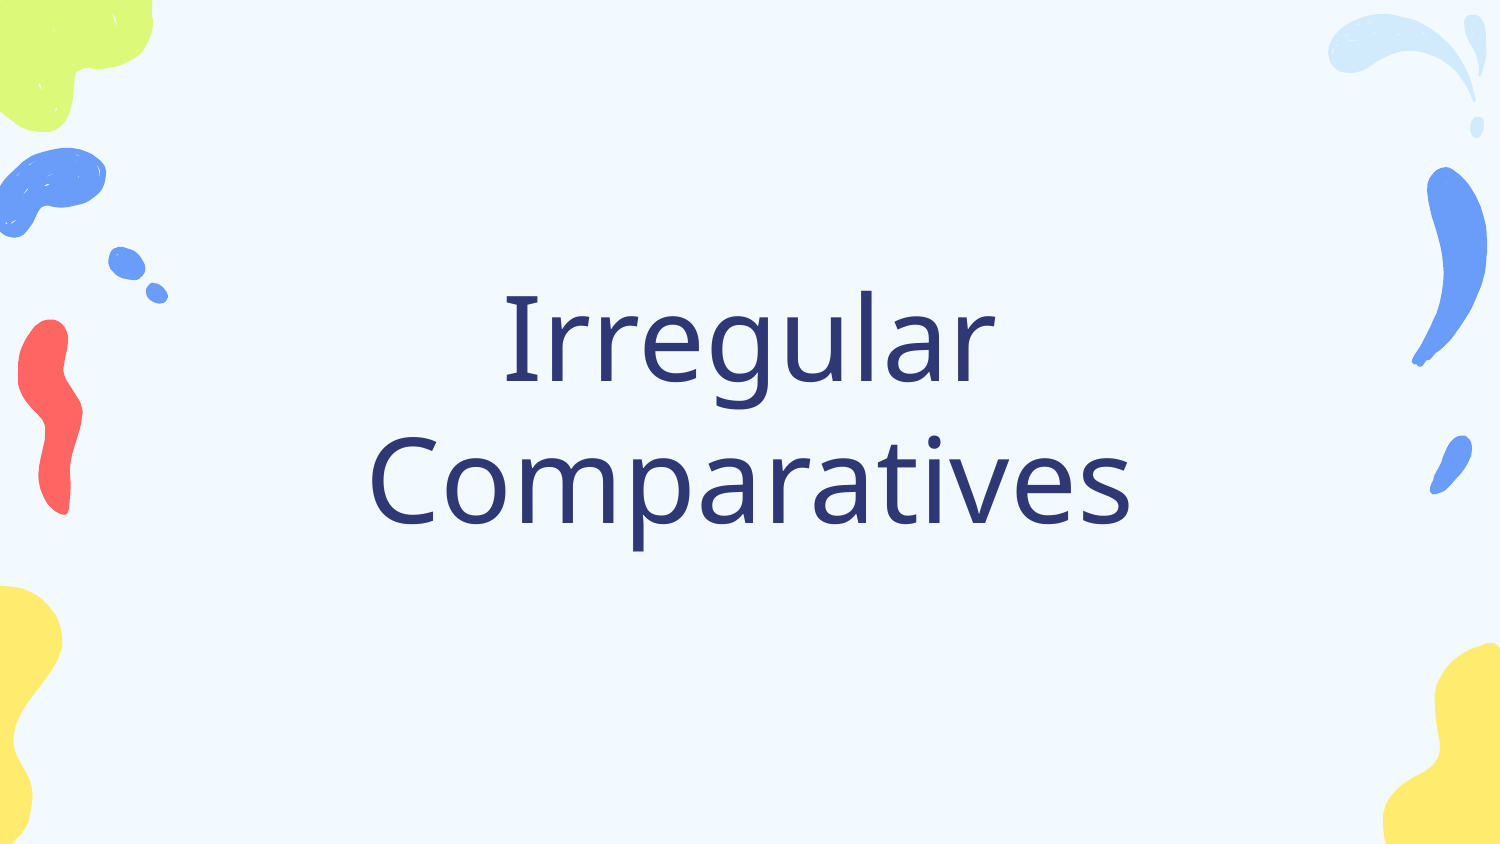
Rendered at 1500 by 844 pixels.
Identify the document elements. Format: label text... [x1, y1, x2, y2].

title Irregular Comparatives [177, 281, 1322, 563]
